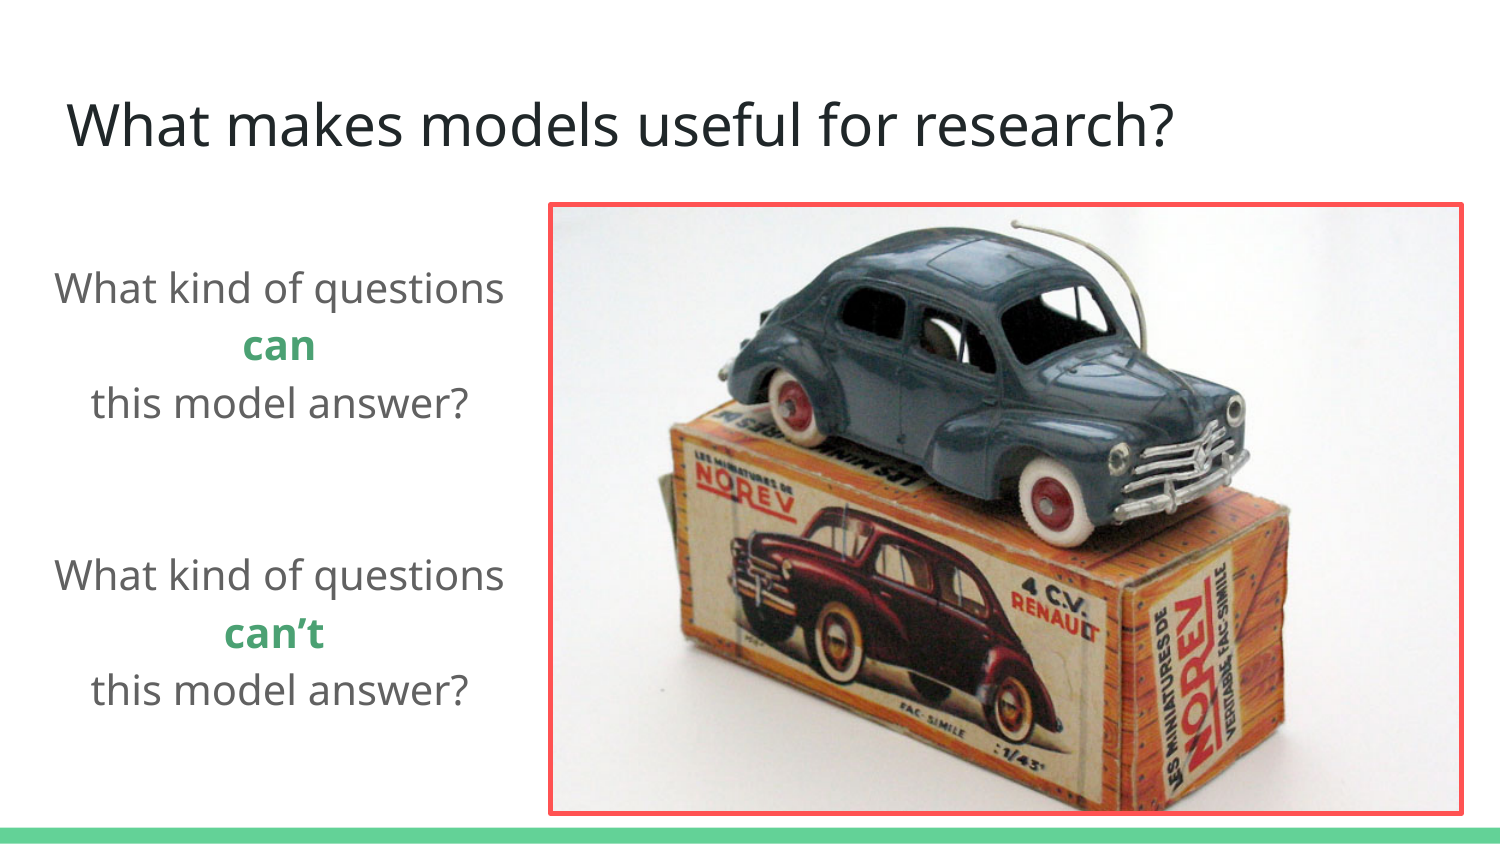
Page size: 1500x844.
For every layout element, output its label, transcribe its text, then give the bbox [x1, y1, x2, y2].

title What makes models useful for research? [51, 72, 1449, 167]
text_box What kind of questions can this model answer? What kind of questions can’t this model answer? [35, 188, 526, 750]
picture [552, 206, 1460, 812]
